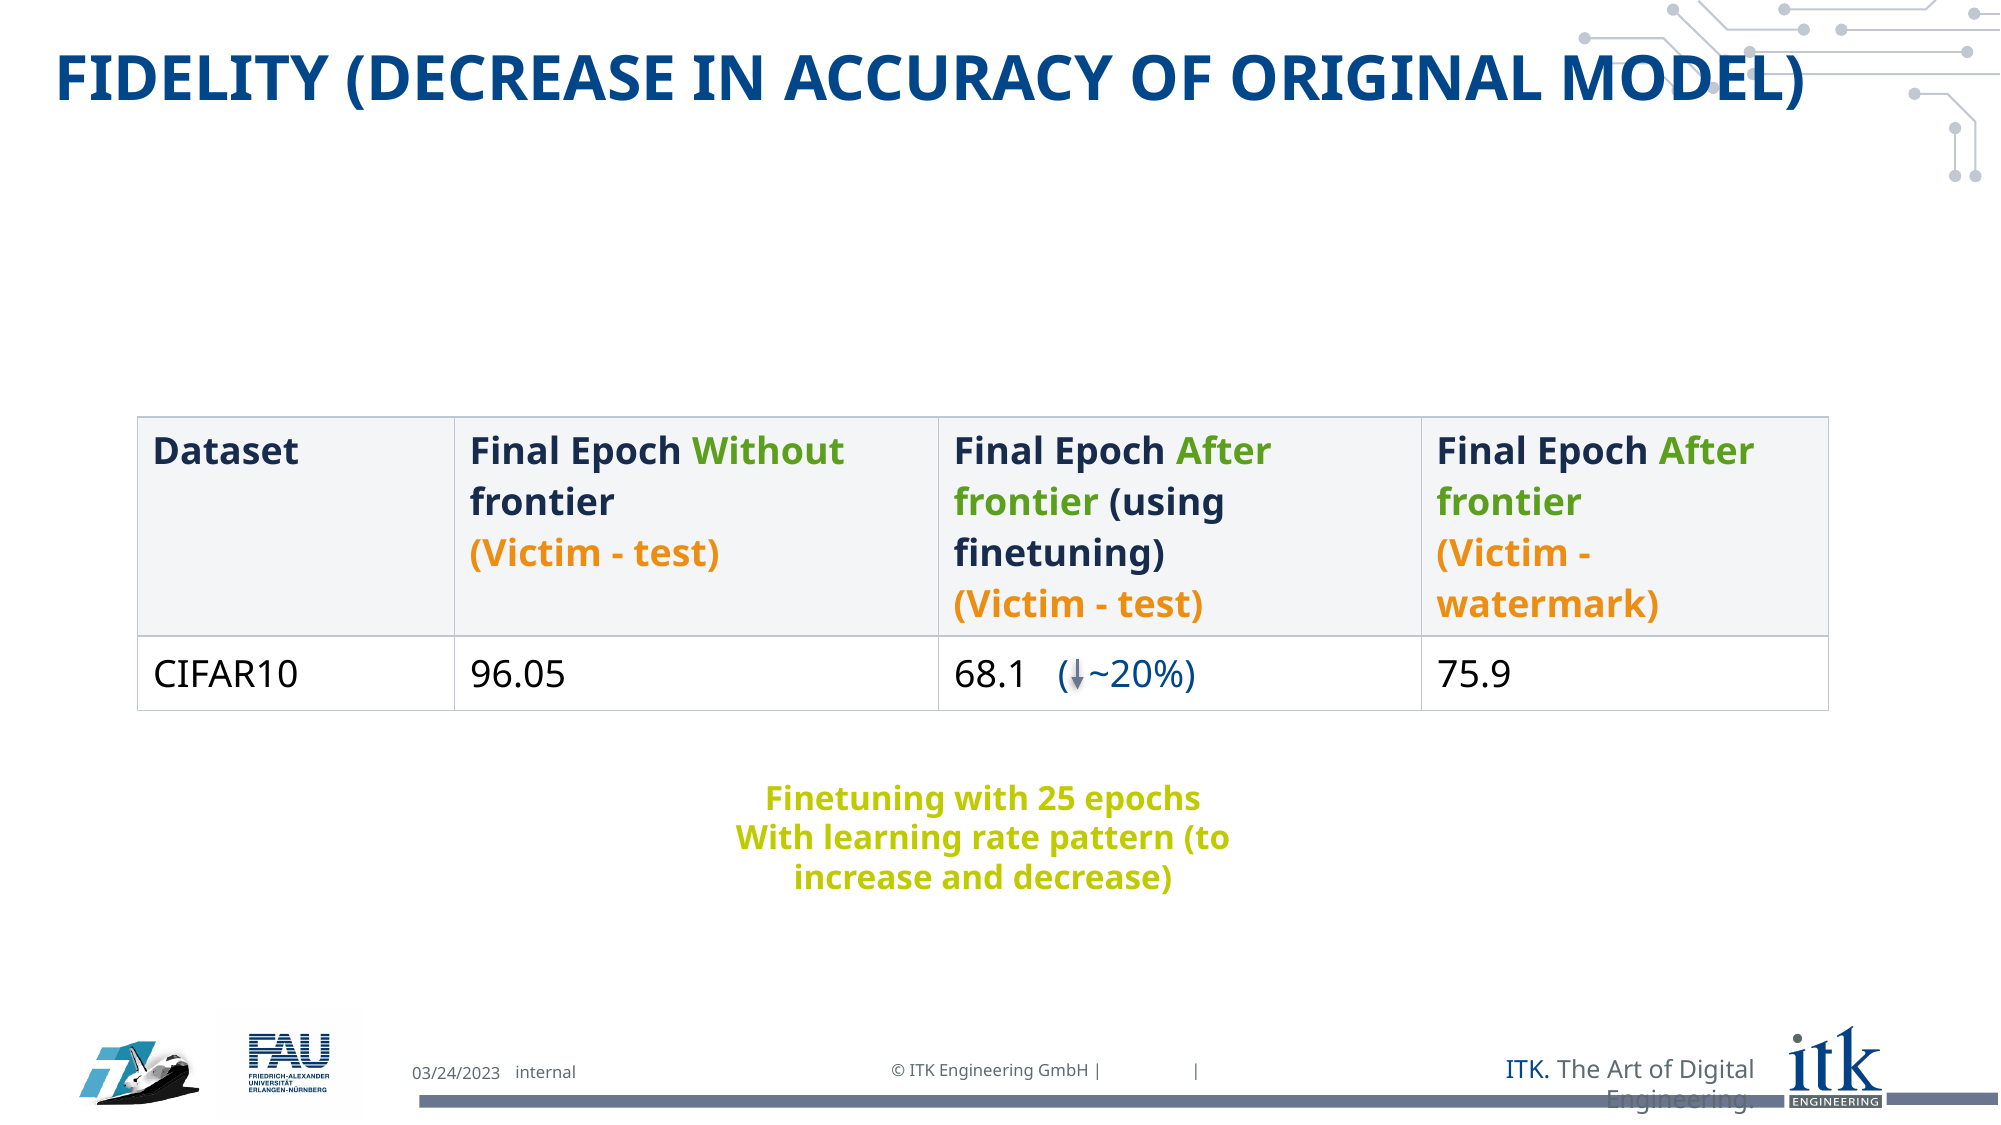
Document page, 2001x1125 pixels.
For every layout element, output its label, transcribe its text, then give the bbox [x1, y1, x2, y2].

table_cell CIFAR10 [138, 637, 454, 710]
picture [77, 1039, 200, 1108]
picture [1789, 1026, 1882, 1108]
footer internal [515, 1062, 728, 1084]
text_box Finetuning with 25 epochs With learning rate pattern (to increase and decrease) [726, 776, 1241, 896]
title FIDELITY (DECREASE IN ACCURACY of original model) [54, 38, 1863, 114]
table_cell 96.05 [455, 637, 938, 710]
table_header Dataset [138, 418, 454, 635]
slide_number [409, 1062, 503, 1084]
table_header Final Epoch Without frontier (Victim - test) [455, 418, 938, 635]
table_cell 75.9 [1422, 637, 1828, 710]
table_header Final Epoch After frontier (Victim - watermark) [1422, 418, 1828, 635]
table_cell 68.1 ( ~20%) [939, 637, 1421, 710]
table_header Final Epoch After frontier (using finetuning) (Victim - test) [939, 418, 1421, 635]
picture [215, 1007, 364, 1119]
